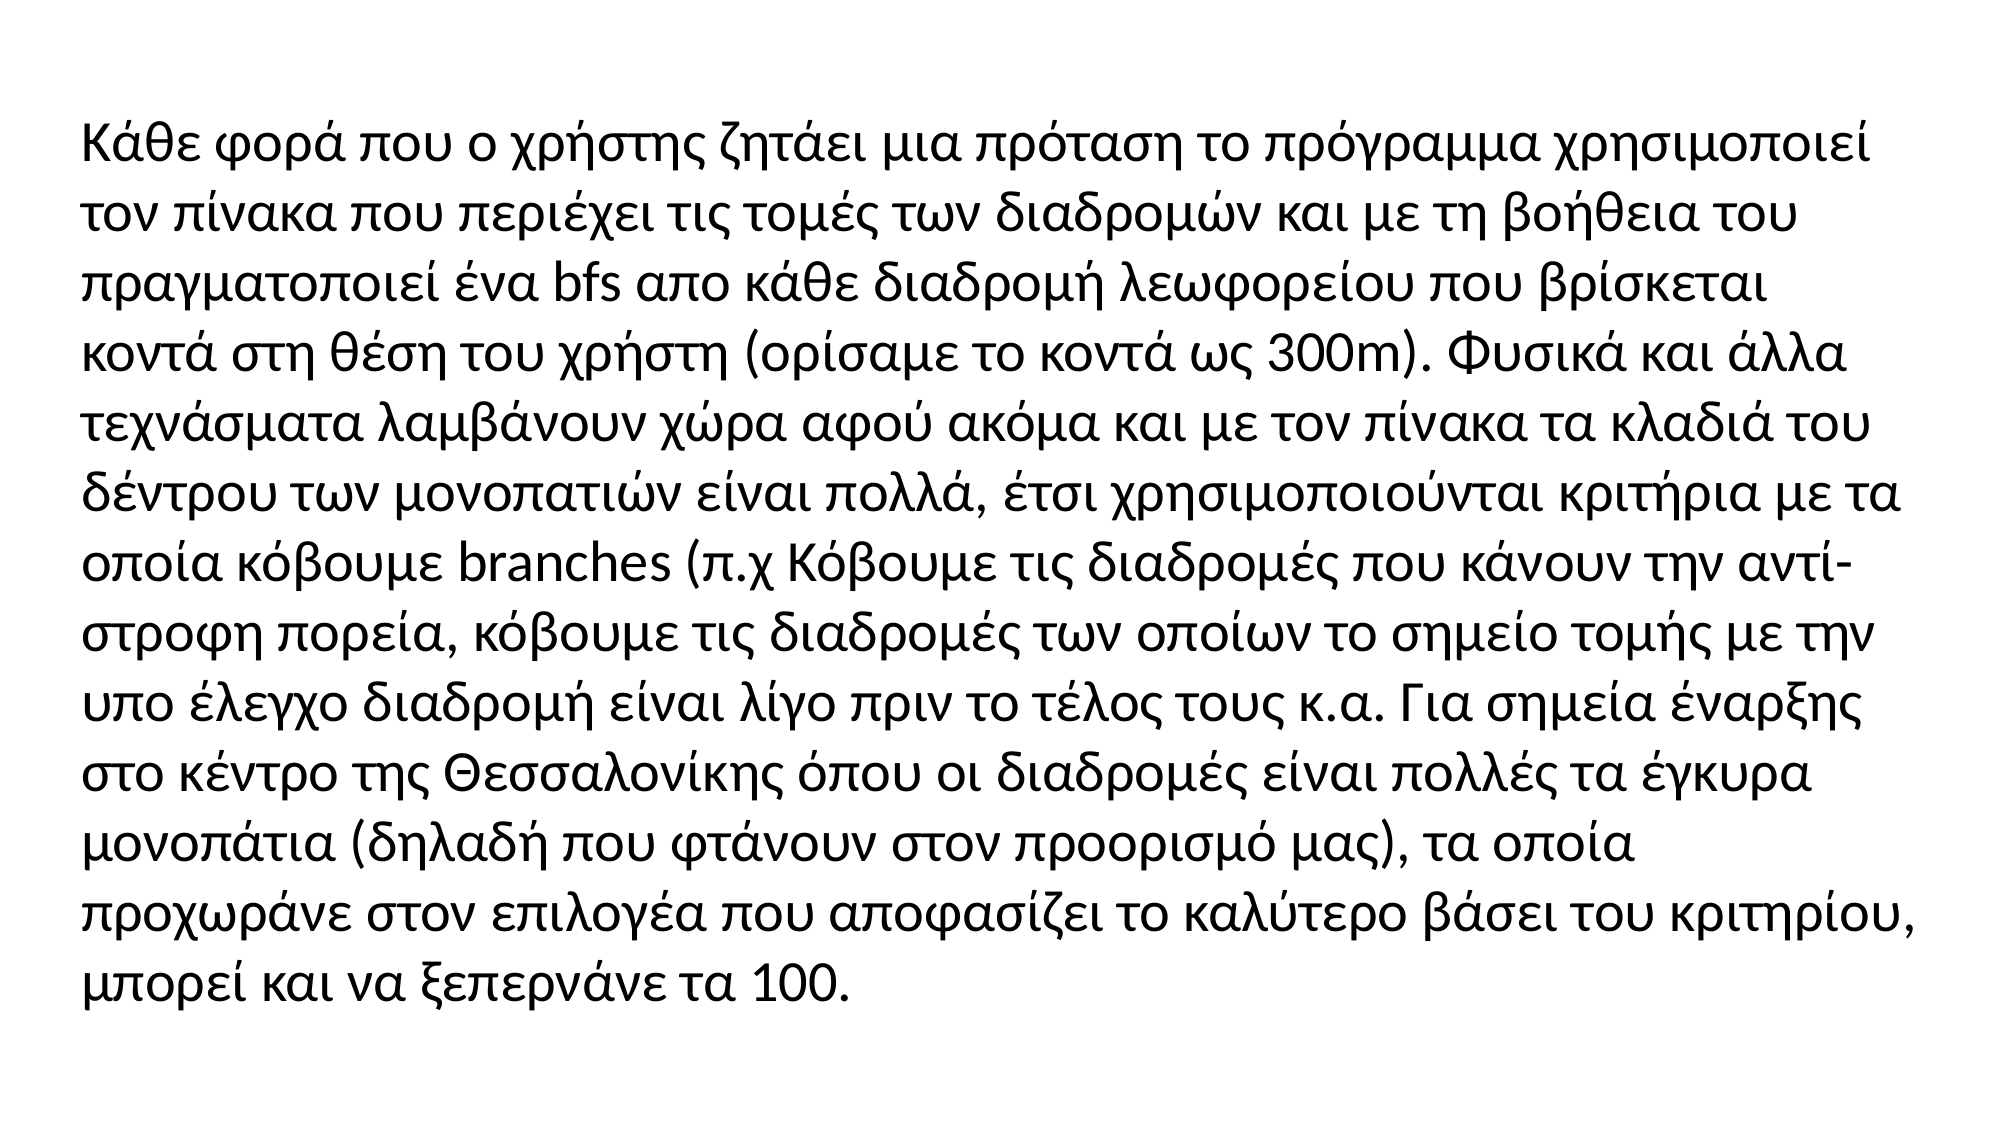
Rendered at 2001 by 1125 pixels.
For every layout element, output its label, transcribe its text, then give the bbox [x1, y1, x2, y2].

text_box Κάθε φορά που ο χρήστης ζητάει μια πρόταση το πρόγραμμα χρησιμοποιεί τον πίνακα που περιέχει τις τομές των διαδρομών και με τη βοήθεια του πραγματοποιεί ένα bfs απο κάθε διαδρομή λεωφορείου που βρίσκεται κοντά στη θέση του χρήστη (ορίσαμε το κοντά ως 300m). Φυσικά και άλλα τεχνάσματα λαμβάνουν χώρα αφού ακόμα και με τον πίνακα τα κλαδιά του δέντρου των μονοπατιών είναι πολλά, έτσι χρησιμοποιούνται κριτήρια με τα οποία κόβουμε branches (π.χ Κόβουμε τις διαδρομές που κάνουν την αντί-στροφη πορεία, κόβουμε τις διαδρομές των οποίων το σημείο τομής με την υπο έλεγχο διαδρομή είναι λίγο πριν το τέλος τους κ.α. Για σημεία έναρξης στο κέντρο της Θεσσαλονίκης όπου οι διαδρομές είναι πολλές τα έγκυρα μονοπάτια (δηλαδή που φτάνουν στον προορισμό μας), τα οποία προχωράνε στον επιλογέα που αποφασίζει το καλύτερο βάσει του κριτηρίου, μπορεί και να ξεπερνάνε τα 100. [66, 95, 1934, 1021]
